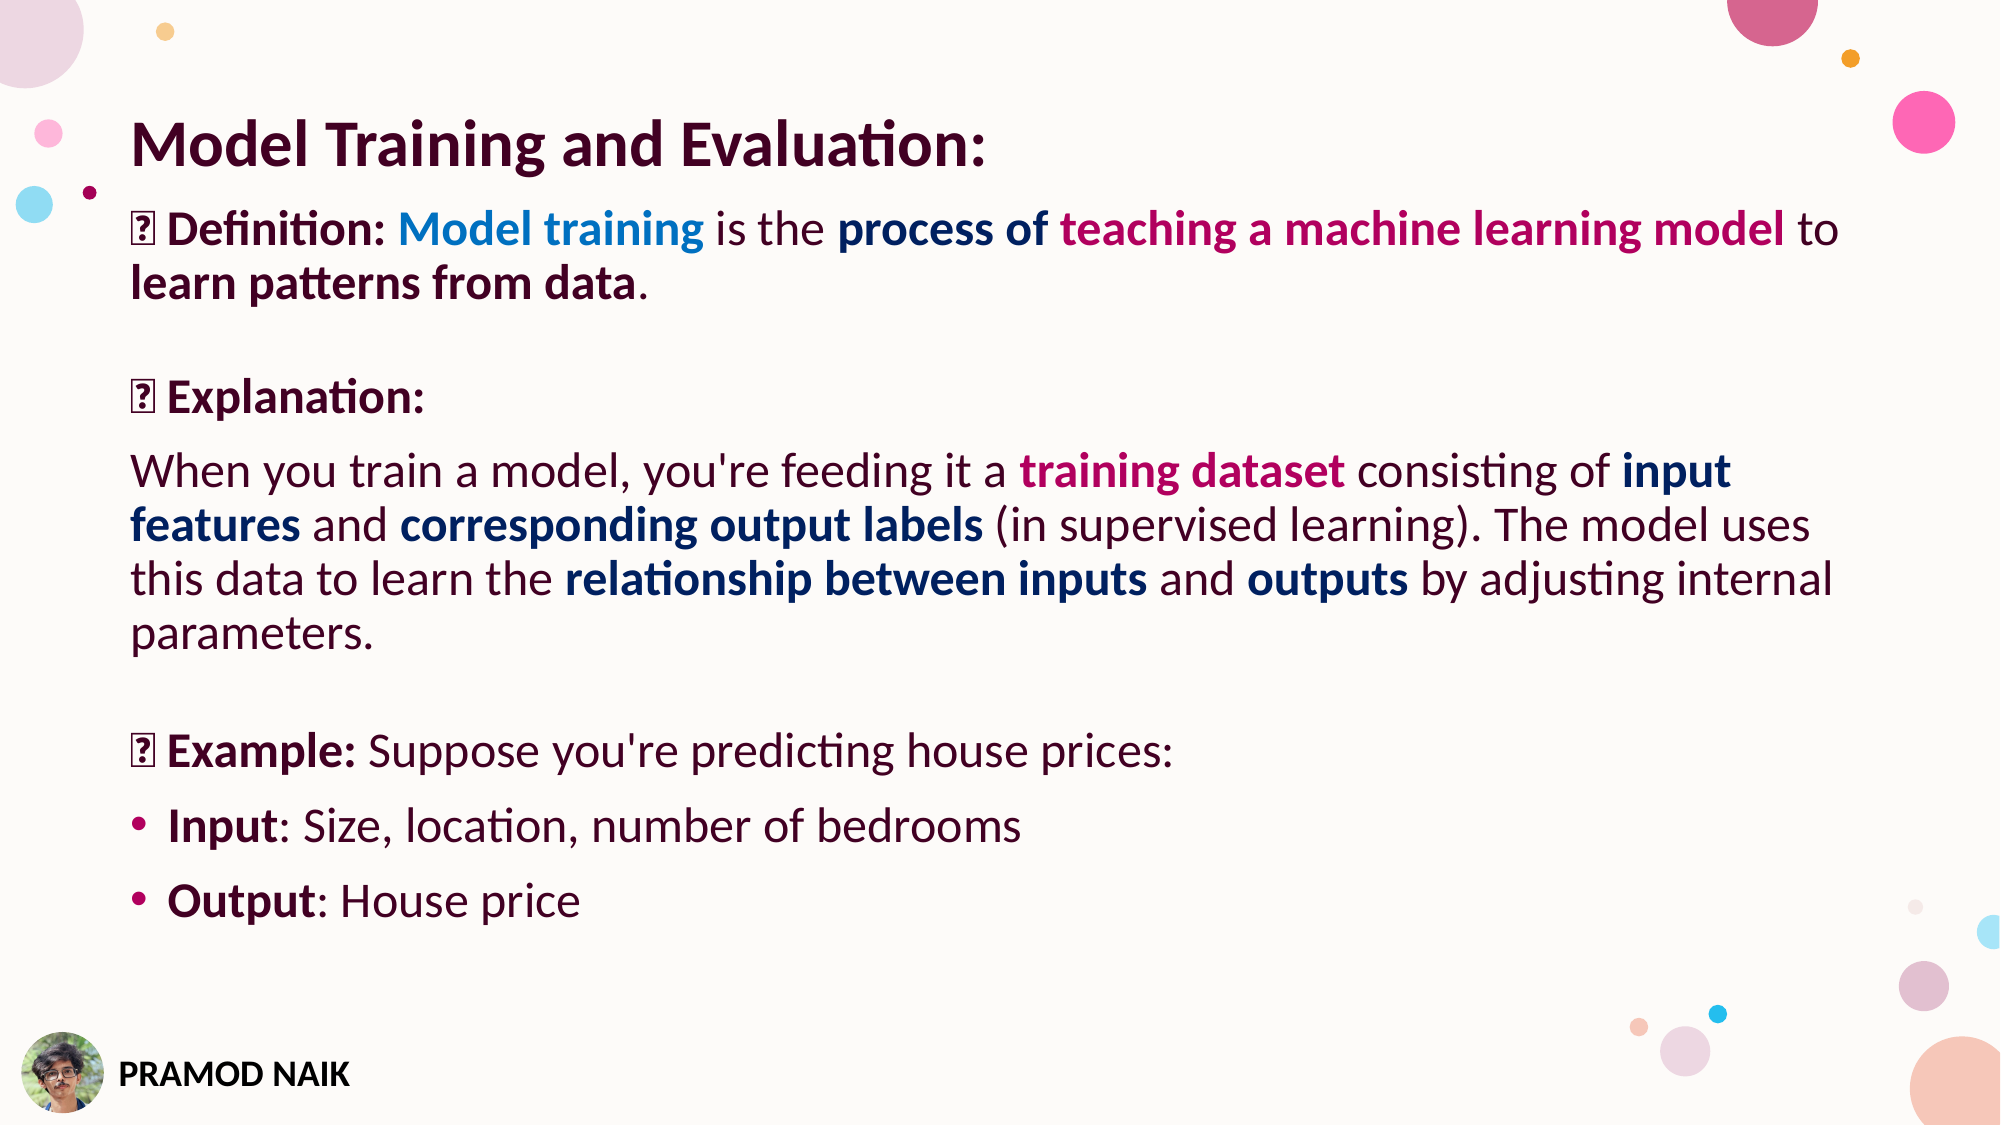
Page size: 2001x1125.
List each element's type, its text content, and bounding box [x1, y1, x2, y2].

list Model Training and Evaluation: 🧠 Definition: Model training is the process of teaching a machine learning model to learn patterns from data. 📘 Explanation: When you train a model, you're feeding it a training dataset consisting of input features and corresponding output labels (in supervised learning). The model uses this data to learn the relationship between inputs and outputs by adjusting internal parameters. 🔁 Example: Suppose you're predicting house prices: Input: Size, location, number of bedrooms Output: House price [115, 101, 1904, 1009]
picture [21, 1031, 104, 1114]
